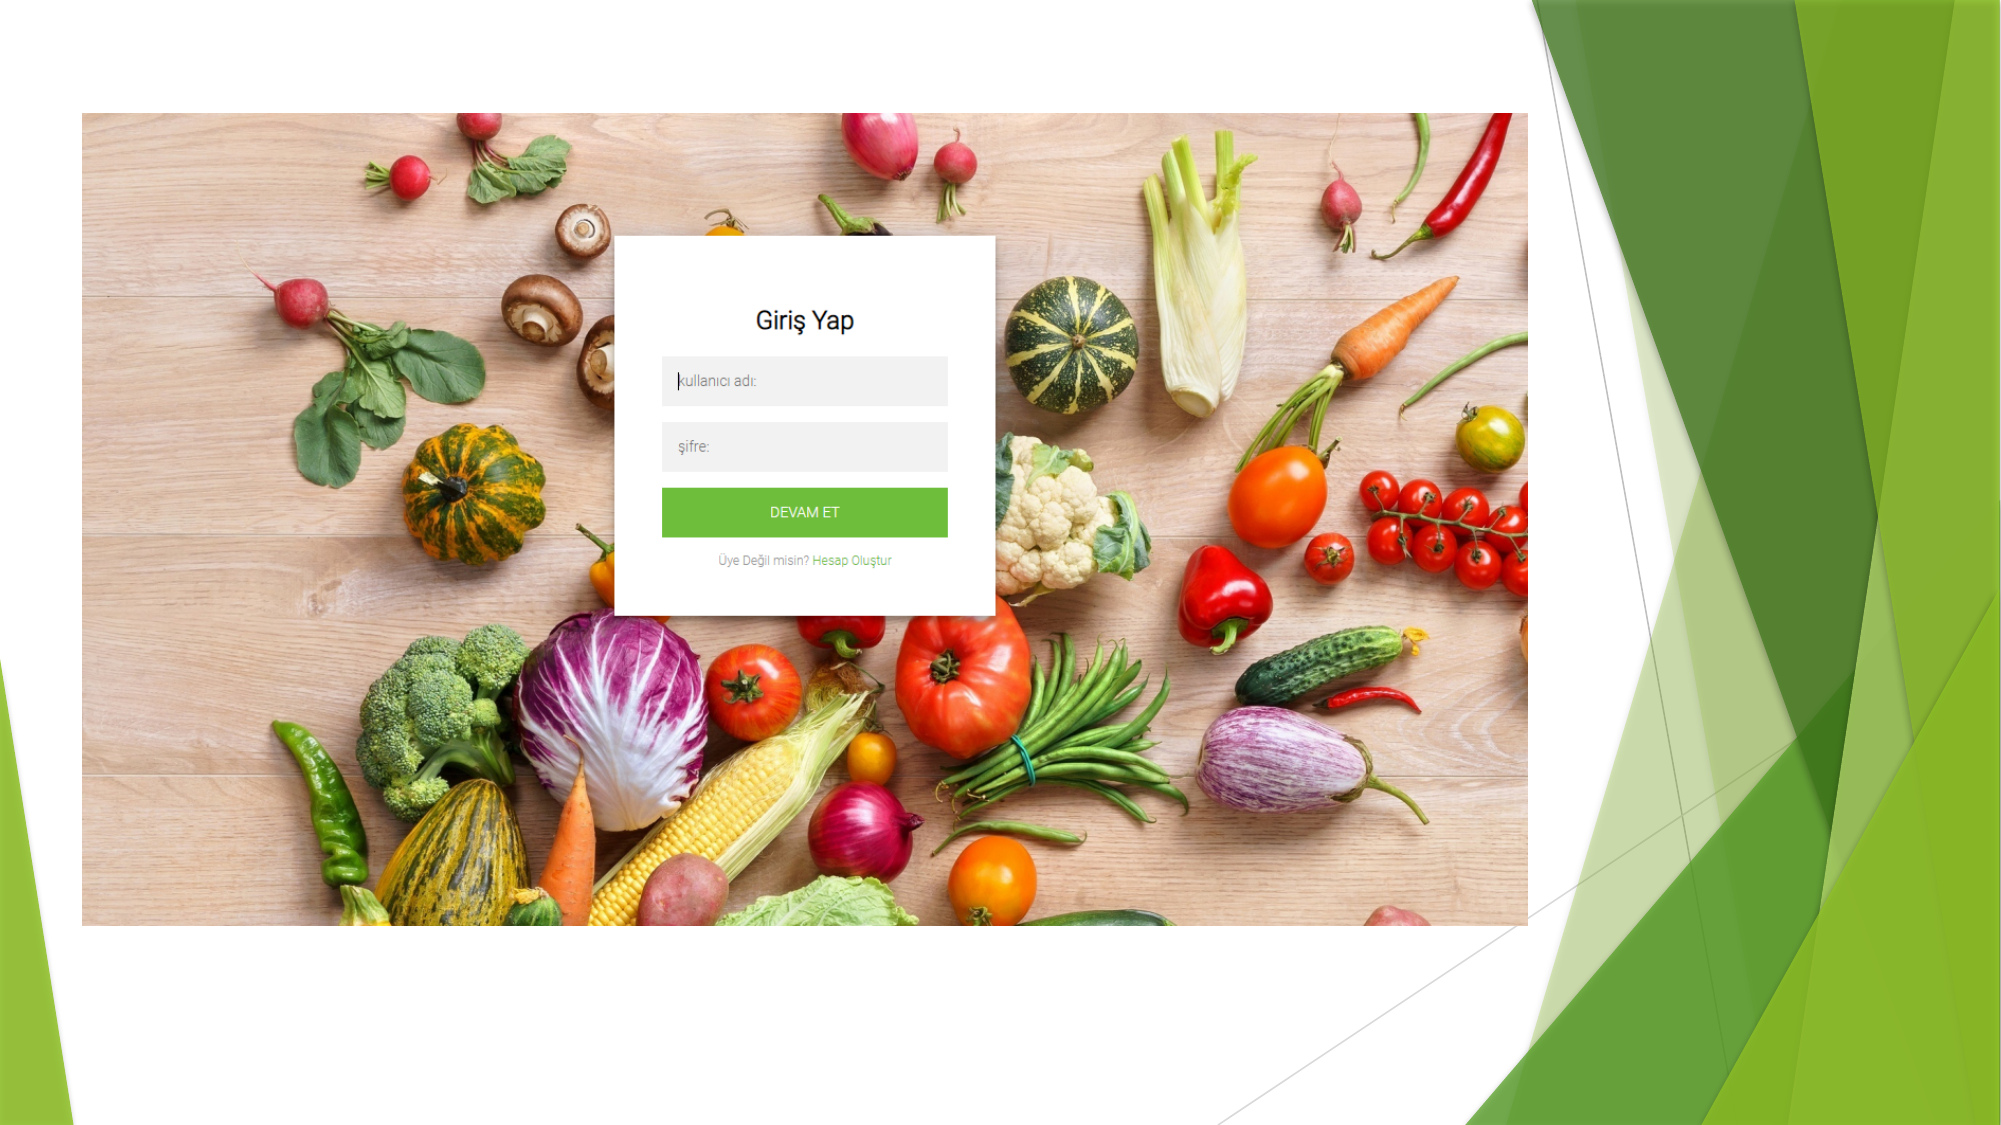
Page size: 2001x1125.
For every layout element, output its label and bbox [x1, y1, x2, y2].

picture [82, 113, 1528, 927]
